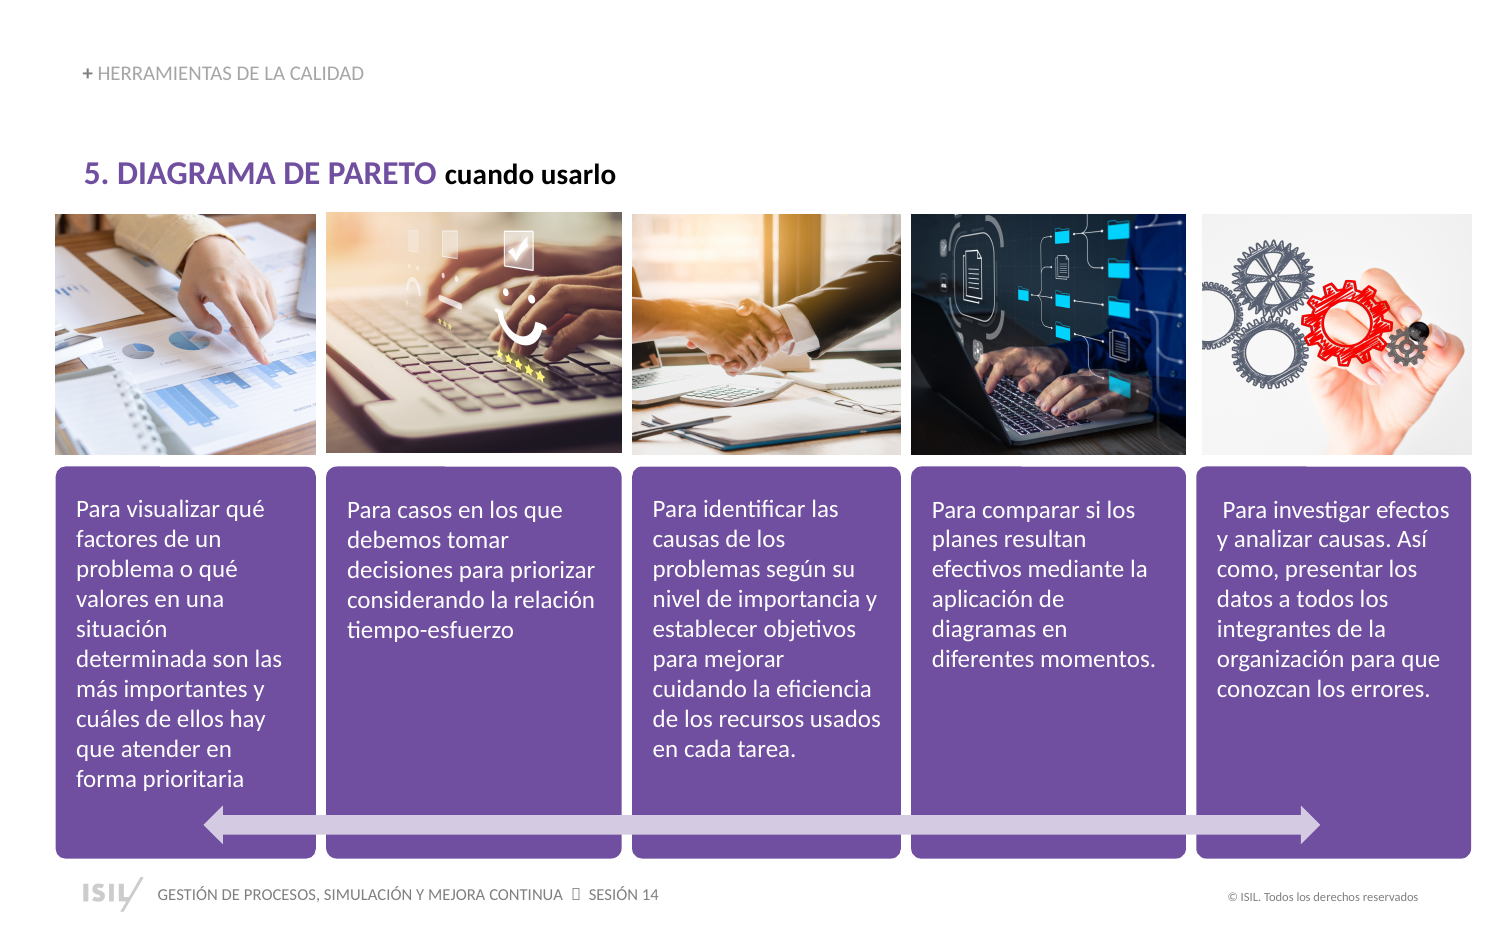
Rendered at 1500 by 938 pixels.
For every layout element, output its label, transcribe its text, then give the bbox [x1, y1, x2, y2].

picture [632, 214, 901, 455]
text_box 5. DIAGRAMA DE PARETO cuando usarlo [83, 151, 664, 199]
picture [55, 214, 316, 455]
text_box + HERRAMIENTAS DE LA CALIDAD [82, 62, 482, 85]
picture [911, 214, 1186, 455]
picture [326, 212, 622, 453]
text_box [55, 466, 1472, 860]
picture [1202, 214, 1472, 455]
